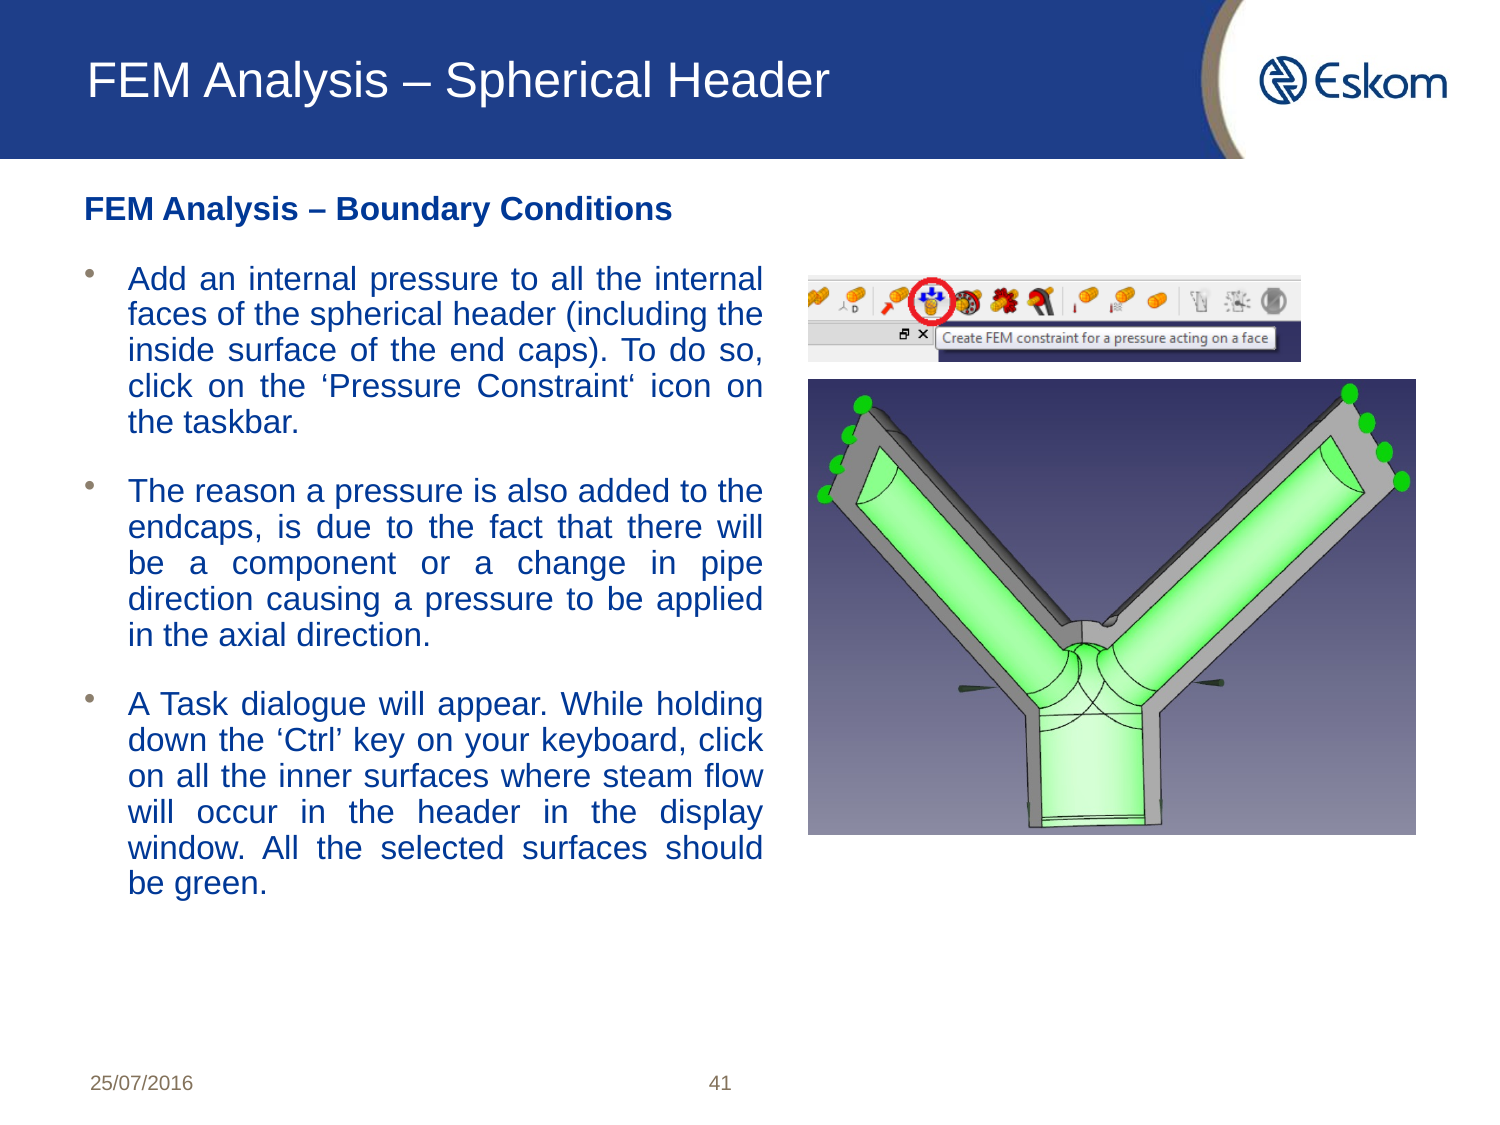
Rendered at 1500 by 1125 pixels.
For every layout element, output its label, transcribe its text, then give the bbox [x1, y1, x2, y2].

picture [1257, 55, 1450, 105]
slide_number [75, 1058, 361, 1103]
picture [808, 275, 1302, 362]
title FEM Analysis – Spherical Header [71, 27, 1142, 137]
picture [807, 379, 1416, 835]
picture [0, 0, 1246, 159]
list FEM Analysis – Boundary Conditions Add an internal pressure to all the internal faces of the spherical header (including the inside surface of the end caps). To do so, click on the ‘Pressure Constraint‘ icon on the taskbar. The reason a pressure is also added to the endcaps, is due to the fact that there will be a component or a change in pipe direction causing a pressure to be applied in the axial direction. A Task dialogue will appear. While holding down the ‘Ctrl’ key on your keyboard, click on all the inner surfaces where steam flow will occur in the header in the display window. All the selected surfaces should be green. [69, 184, 780, 1013]
slide_number 41 [643, 1058, 798, 1103]
